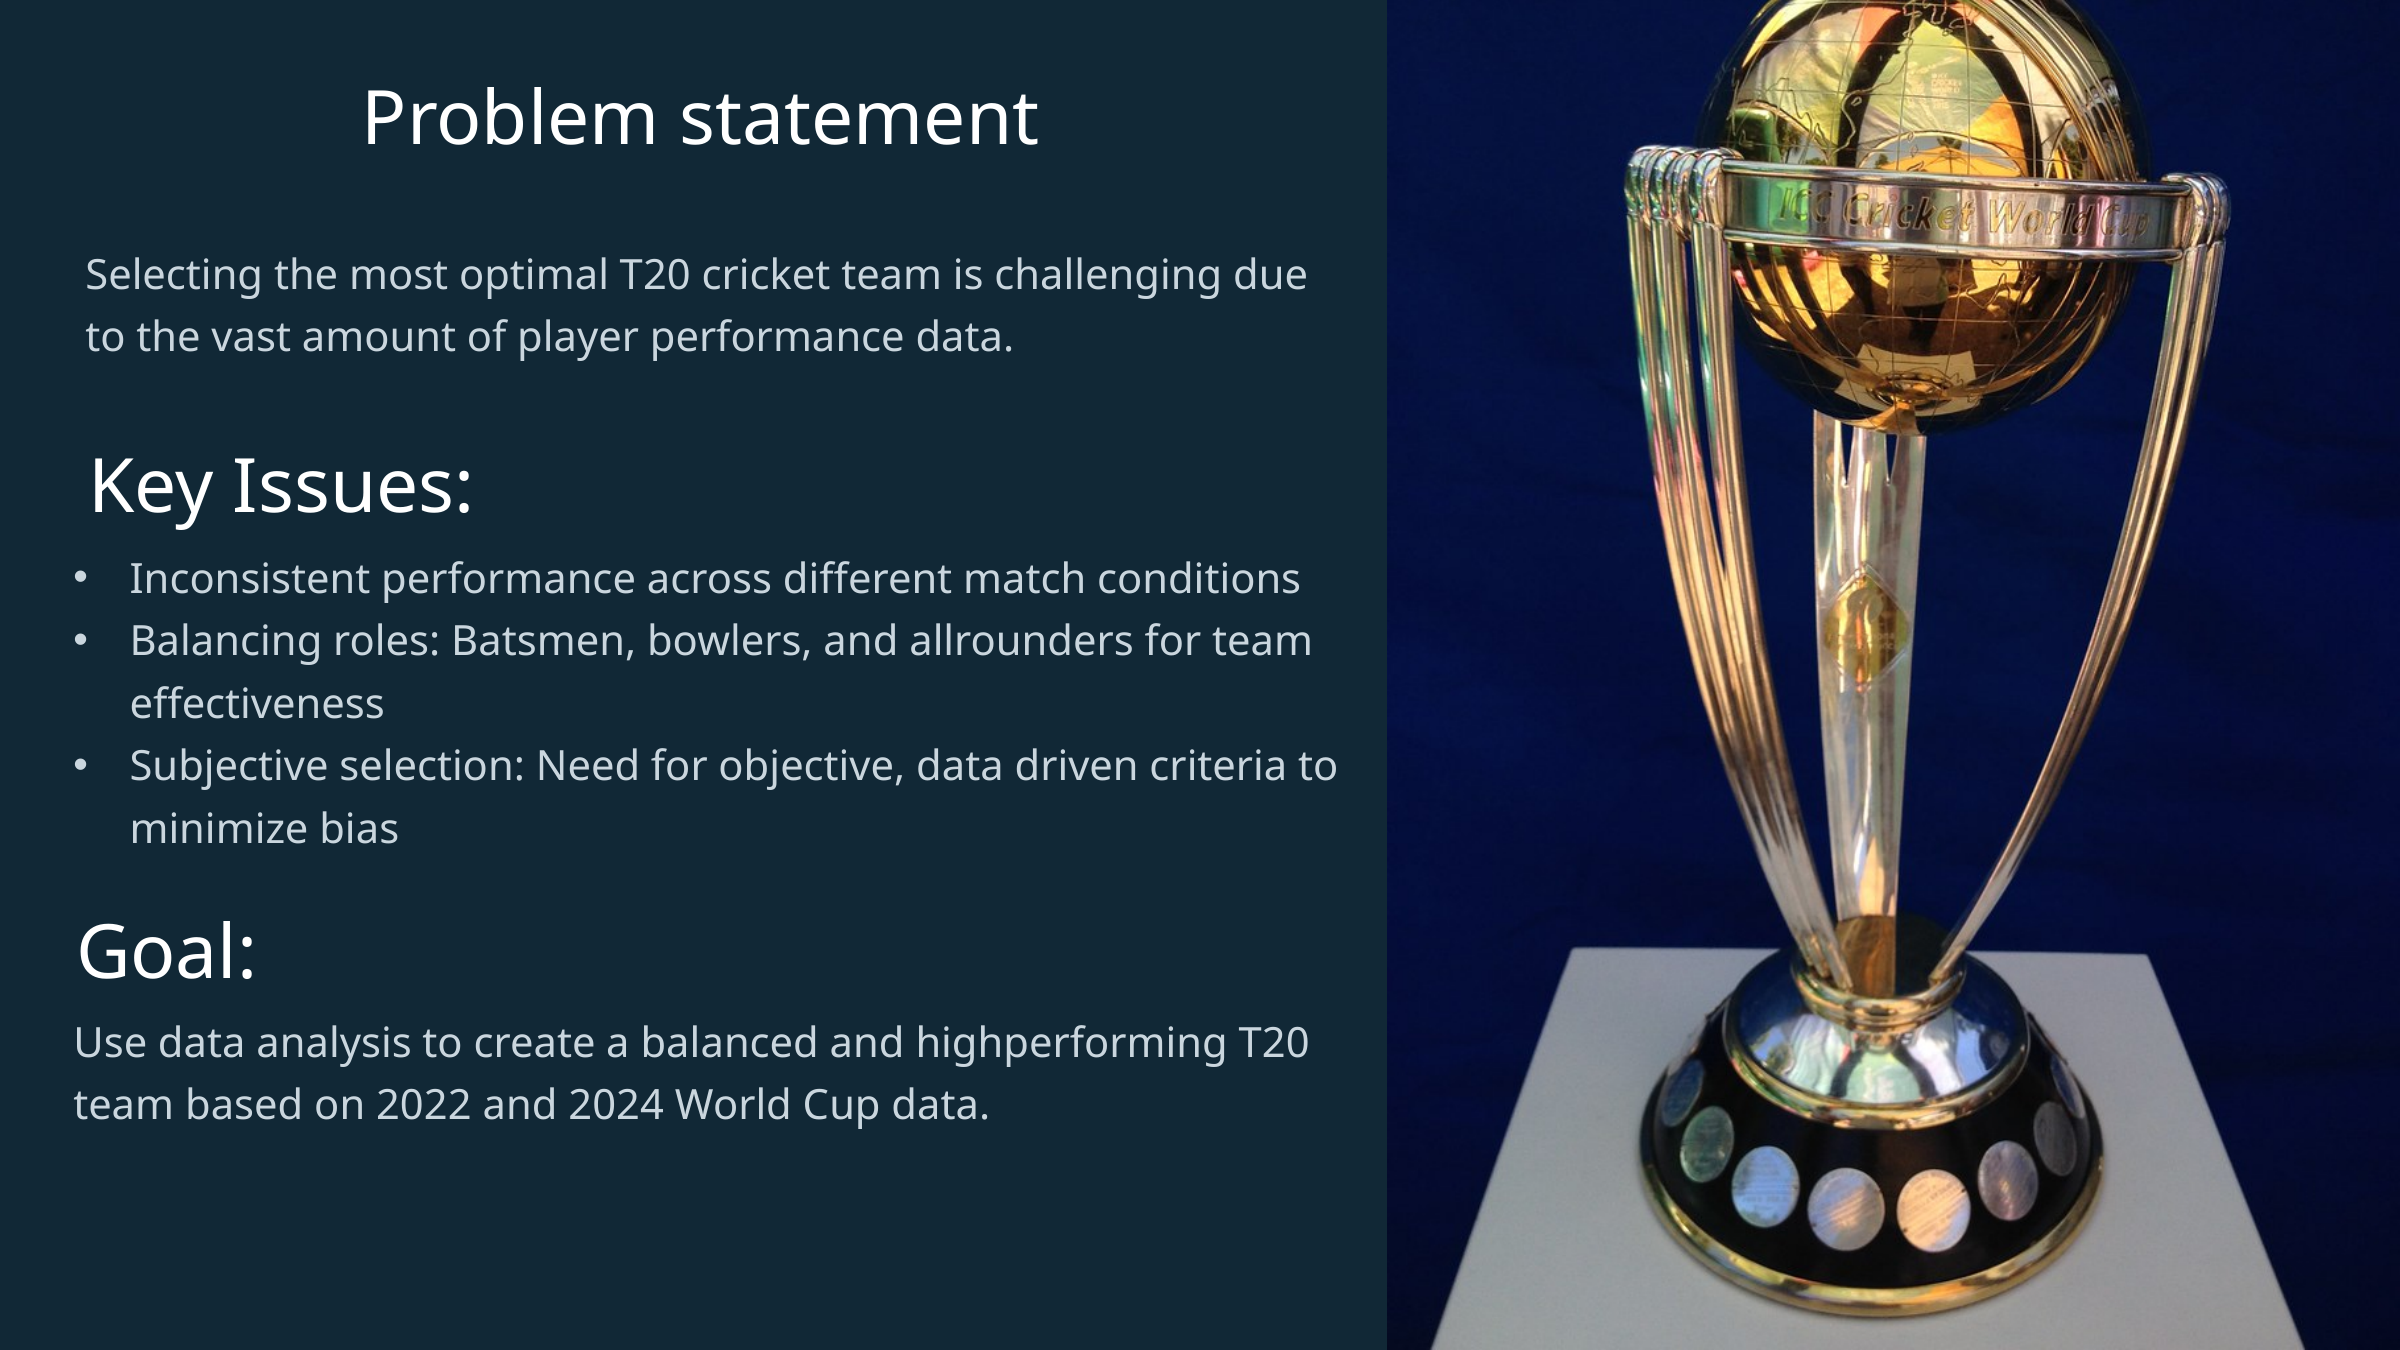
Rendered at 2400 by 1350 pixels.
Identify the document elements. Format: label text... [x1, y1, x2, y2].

picture [1387, 0, 2400, 1350]
text_box Inconsistent performance across different match conditions Balancing roles: Batsmen, bowlers, and allrounders for team effectiveness Subjective selection: Need for objective, data driven criteria to minimize bias [58, 531, 1387, 859]
text_box Goal: [76, 833, 1078, 995]
text_box Problem statement [87, 0, 1314, 165]
text_box Selecting the most optimal T20 cricket team is challenging due to the vast amount of player performance data. [85, 234, 1311, 424]
text_box Use data analysis to create a balanced and highperforming T20 team based on 2022 and 2024 World Cup data. [58, 995, 1387, 1136]
text_box Key Issues: [88, 367, 1090, 531]
